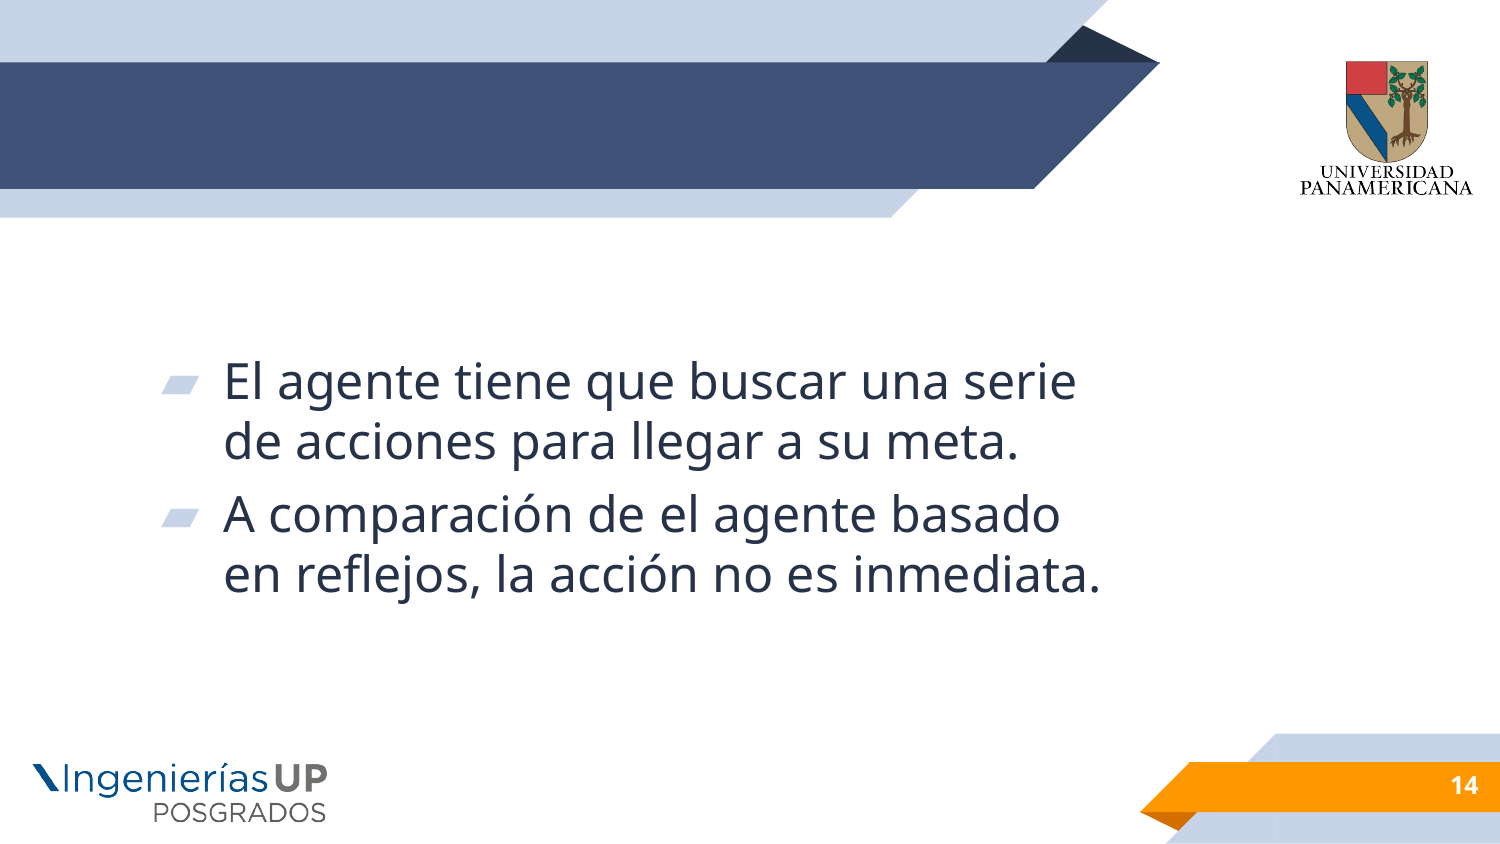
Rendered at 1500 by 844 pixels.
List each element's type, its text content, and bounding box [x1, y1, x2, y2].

list El agente tiene que buscar una serie de acciones para llegar a su meta. A comparación de el agente basado en reflejos, la acción no es inmediata. [133, 217, 1140, 734]
picture [1286, 44, 1490, 210]
slide_number 14 [1249, 760, 1494, 813]
picture [15, 737, 344, 844]
